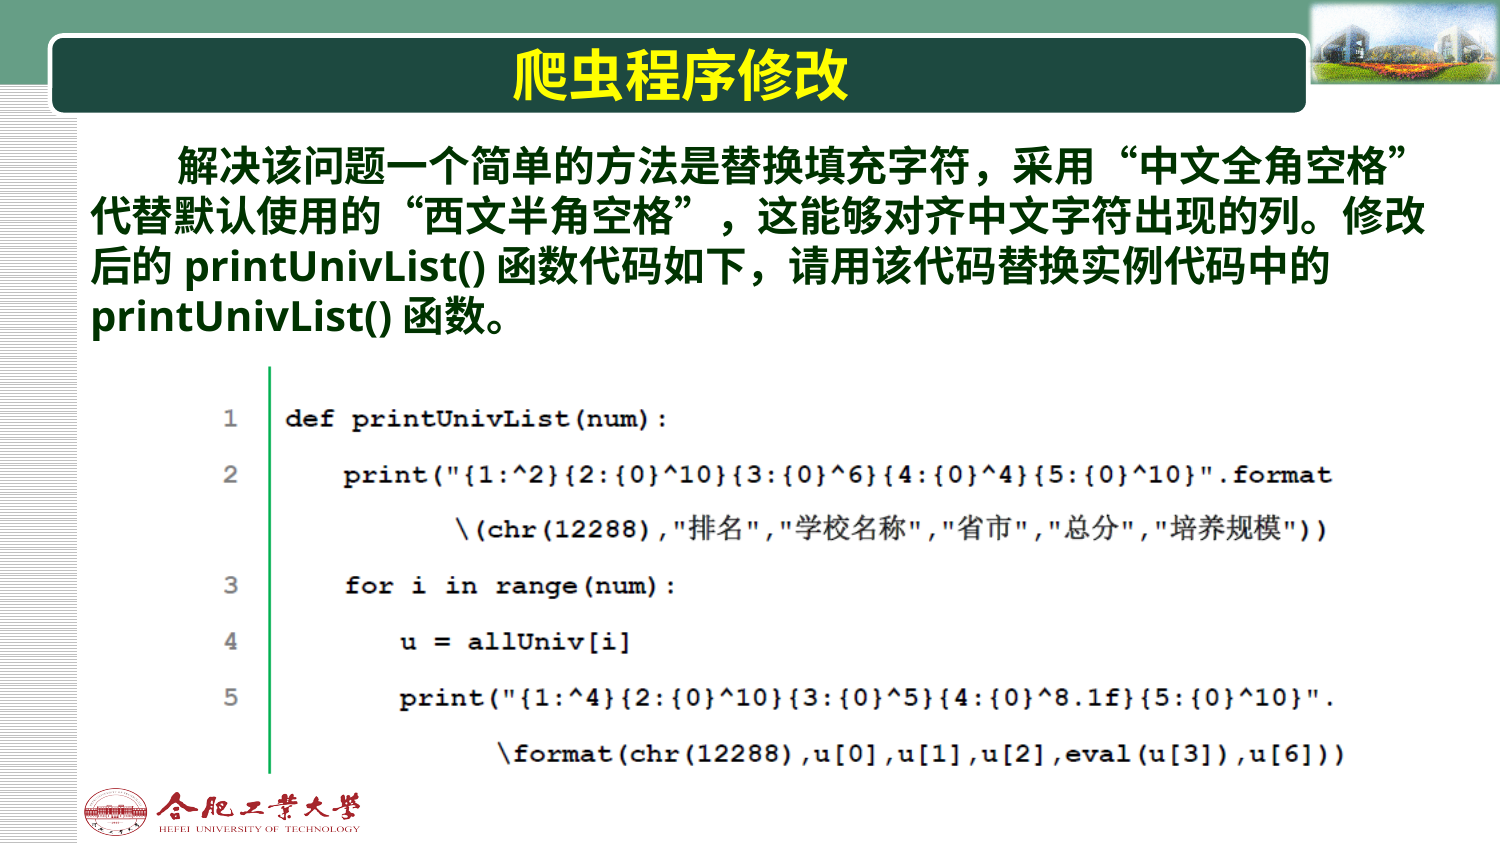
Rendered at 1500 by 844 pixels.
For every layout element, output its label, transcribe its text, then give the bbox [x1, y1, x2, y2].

title 爬虫程序修改 [75, 39, 1288, 109]
picture [78, 785, 372, 841]
list 解决该问题一个简单的方法是替换填充字符，采用“中文全角空格”代替默认使用的“西文半角空格”，这能够对齐中文字符出现的列。修改后的printUnivList()函数代码如下，请用该代码替换实例代码中的printUnivList()函数。 [75, 132, 1447, 622]
picture [182, 364, 1390, 779]
picture [1313, 6, 1495, 79]
